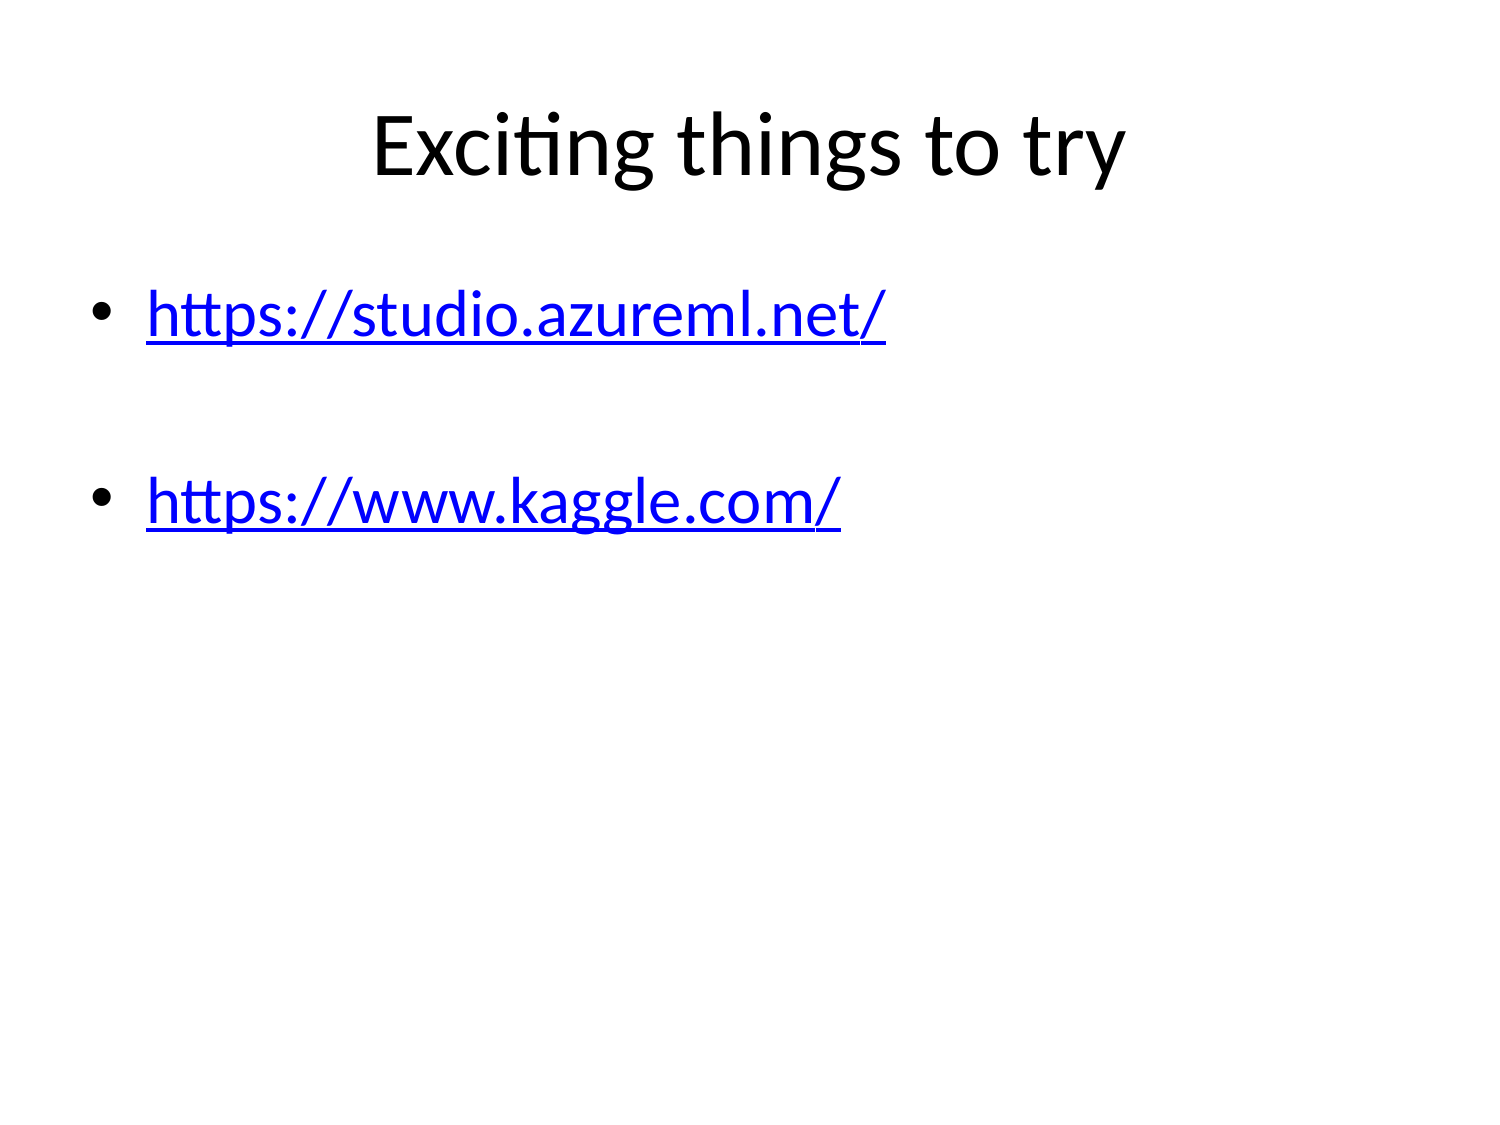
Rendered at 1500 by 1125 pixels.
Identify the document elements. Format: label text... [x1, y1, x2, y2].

list https://studio.azureml.net/ https://www.kaggle.com/ [75, 262, 1425, 1005]
title Exciting things to try [75, 45, 1425, 233]
